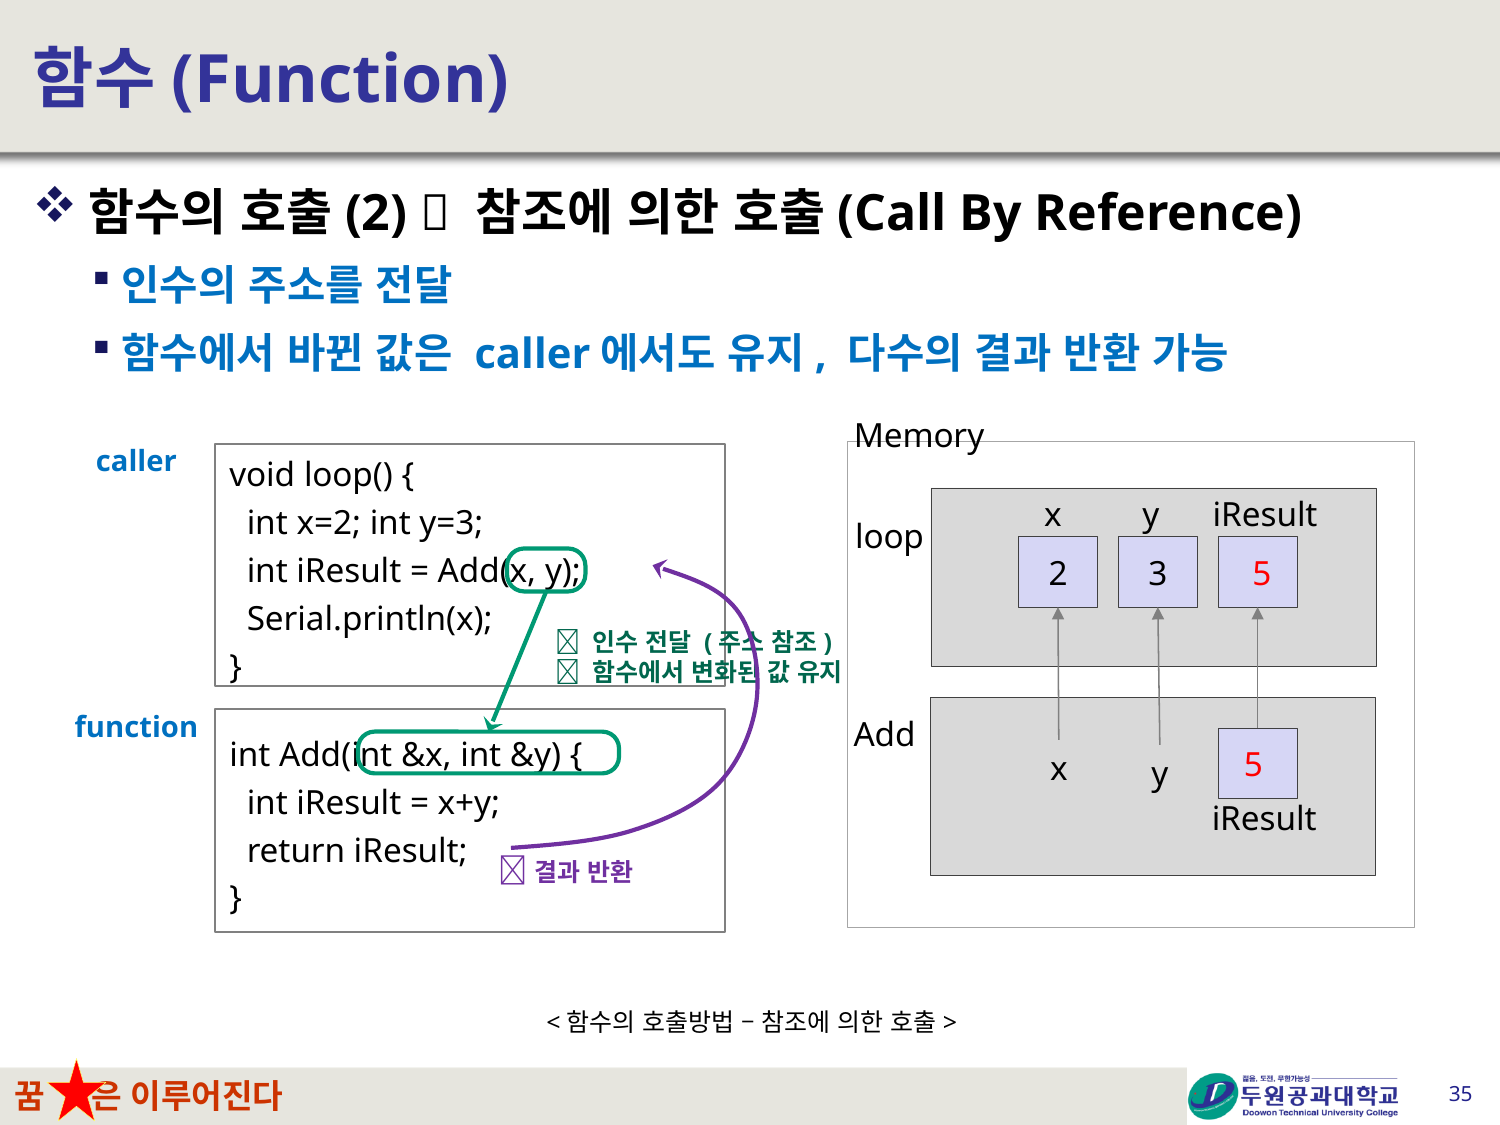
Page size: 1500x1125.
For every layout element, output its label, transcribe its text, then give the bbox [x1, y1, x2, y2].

text_box y [1136, 744, 1184, 800]
picture [0, 0, 1500, 173]
text_box [510, 559, 760, 851]
text_box [1216, 726, 1299, 790]
text_box  인수 전달 (주소 참조)  함수에서 변화된 값 유지 [746, 619, 845, 694]
text_box [1175, 486, 1197, 534]
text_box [1157, 606, 1161, 746]
text_box x [1035, 739, 1083, 795]
text_box 3 [1116, 534, 1199, 609]
title 함수(Function) [17, 8, 1483, 142]
slide_number 35 [1399, 1071, 1488, 1119]
text_box caller [81, 435, 192, 485]
picture [100, 1085, 113, 1090]
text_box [488, 591, 547, 732]
text_box int Add(int &x, int &y) { int iResult = x+y; return iResult; } [213, 707, 727, 934]
text_box [1163, 541, 1256, 668]
text_box [929, 486, 1054, 668]
text_box Memory [839, 407, 1000, 462]
text_box loop [840, 507, 939, 563]
text_box [1216, 541, 1299, 609]
text_box y [1127, 485, 1175, 541]
text_box 5 [1237, 544, 1287, 600]
text_box [504, 546, 588, 594]
text_box <함수의 호출방법 – 참조에 의한 호출> [531, 999, 972, 1045]
list 함수의 호출(2)  참조에 의한 호출(Call By Reference) 인수의 주소를 전달 함수에서 바뀐 값은 caller에서도 유지, 다수의 결과 반환 가능 [17, 160, 1487, 1067]
text_box [1260, 486, 1378, 668]
text_box Add [838, 705, 931, 761]
text_box iResult [1197, 485, 1333, 541]
text_box 결과 반환 [426, 844, 706, 895]
text_box x [1029, 485, 1077, 541]
text_box void loop() { int x=2; int y=3; int iResult = Add(x, y); Serial.println(x); } [213, 442, 727, 688]
text_box 2 [1016, 534, 1099, 609]
text_box function [59, 701, 214, 752]
picture [0, 1066, 1400, 1125]
text_box 5 [1228, 736, 1278, 791]
text_box  인수 전달 (주소 참조)  함수에서 변화된 값 유지 [551, 619, 625, 694]
text_box [928, 695, 1378, 877]
text_box iResult [1197, 790, 1332, 845]
text_box [845, 440, 1416, 929]
text_box [1062, 486, 1153, 668]
text_box [355, 729, 569, 776]
